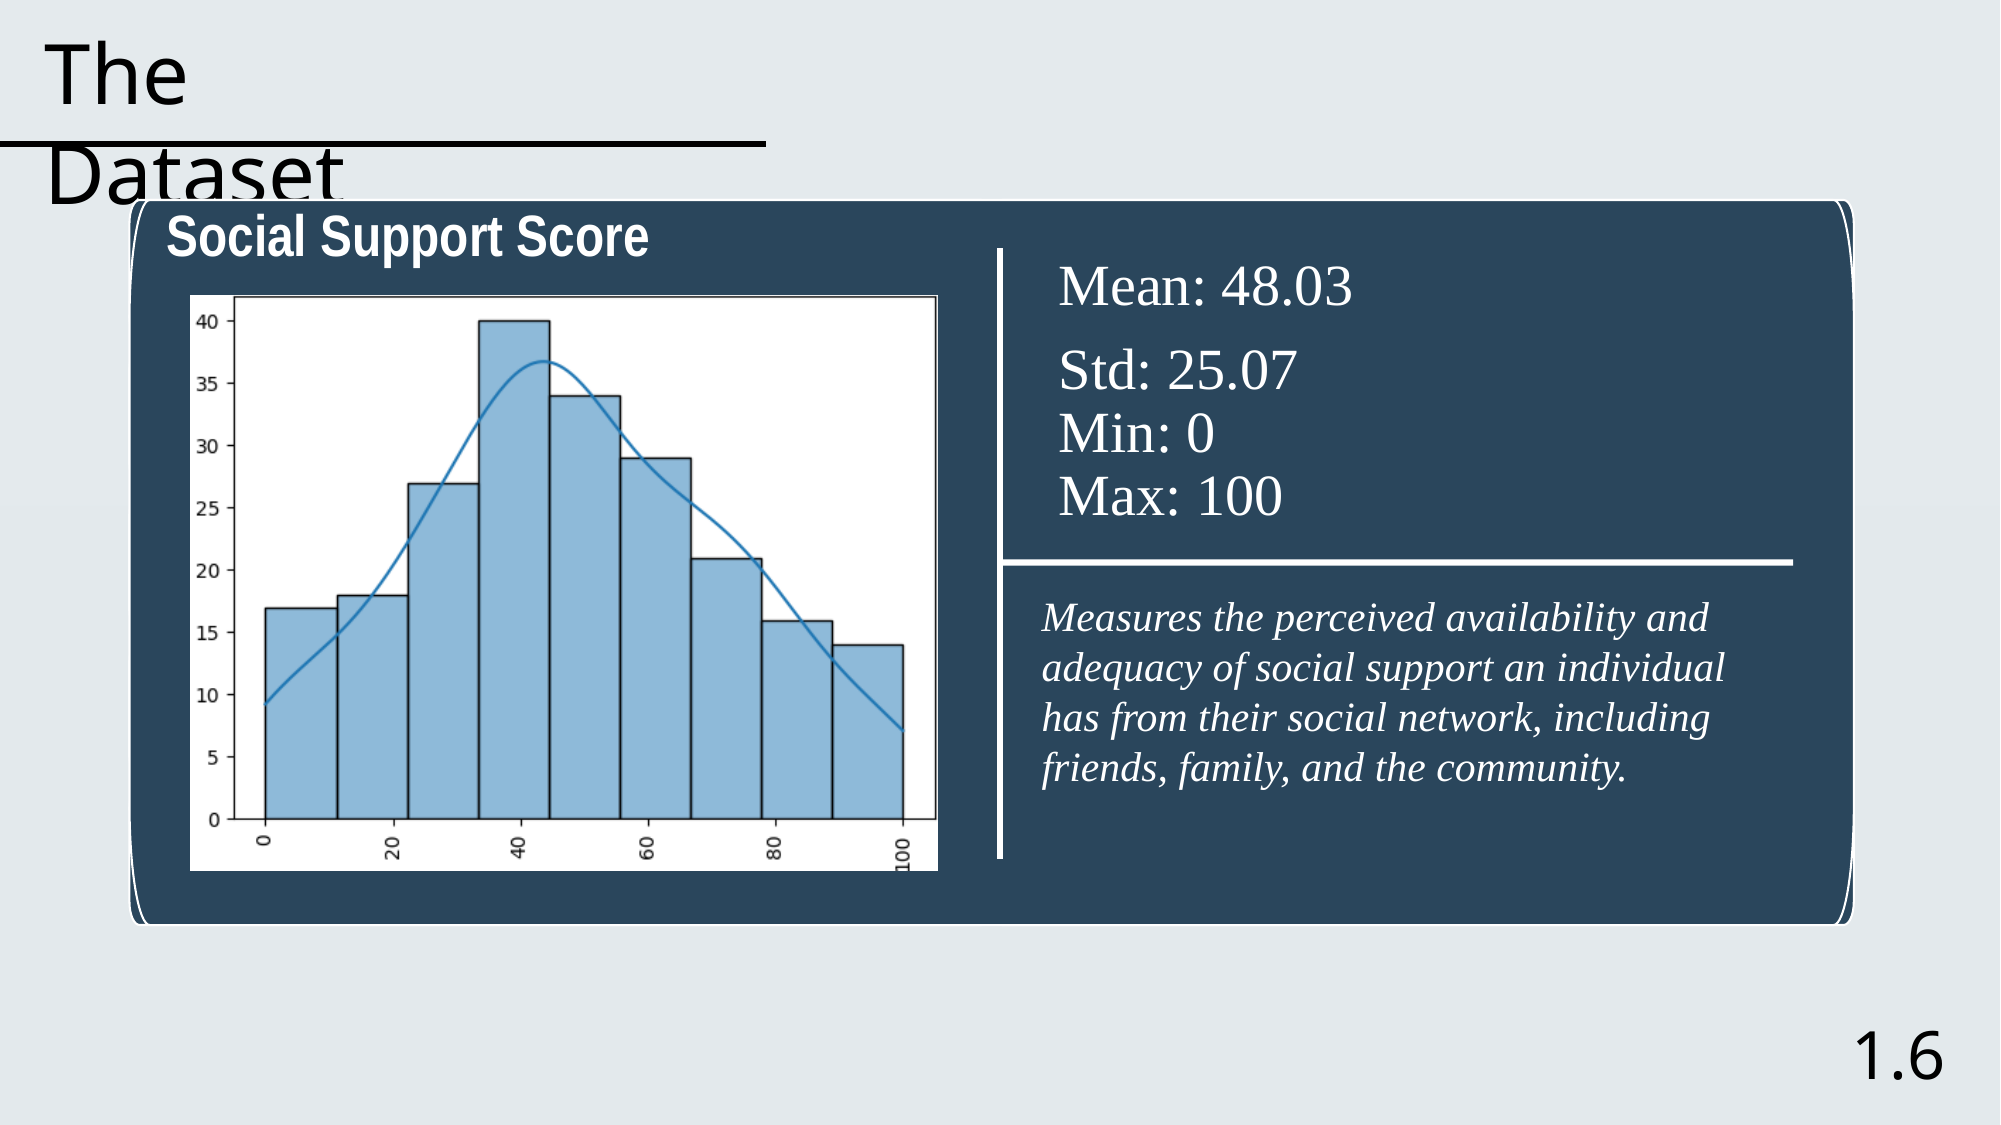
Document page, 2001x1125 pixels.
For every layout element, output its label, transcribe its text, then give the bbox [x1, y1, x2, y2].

text_box Mean: 48.03 Std: 25.07 Min: 0 Max: 100 [1043, 248, 1753, 536]
text_box Age [1834, 840, 1855, 927]
text_box Social Support Score [128, 198, 1855, 927]
text_box Measures the perceived availability and adequacy of social support an individual has from their social network, including friends, family, and the community. [1026, 582, 1809, 798]
text_box Life Satisfaction Score [1834, 198, 1855, 285]
text_box Self-Esteem Score [128, 832, 149, 927]
text_box The Dataset [30, 13, 474, 141]
picture [190, 295, 938, 871]
text_box IQ Score [128, 198, 149, 293]
text_box 1.6 [1836, 1005, 1981, 1101]
text_box The Dataset [30, 147, 474, 229]
